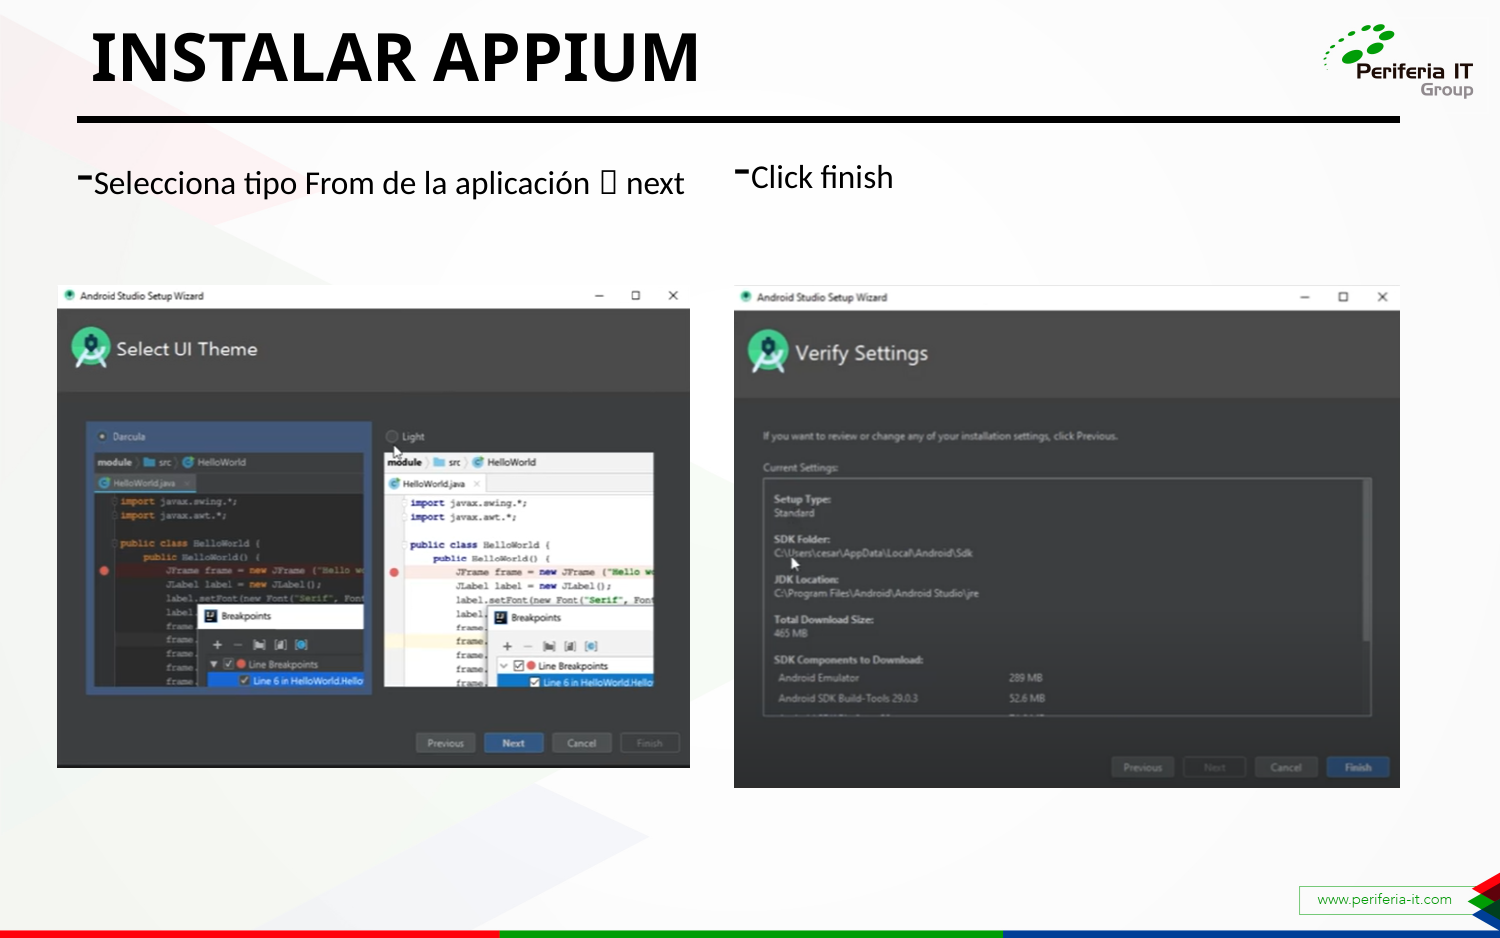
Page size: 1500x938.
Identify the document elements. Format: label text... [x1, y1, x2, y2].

text_box [1310, 17, 1489, 114]
text_box INSTALAR APPIUM [76, 1, 1140, 110]
picture [0, 0, 1500, 938]
text_box -Selecciona tipo From de la aplicación  next [57, 129, 715, 298]
text_box -Click finish [714, 122, 1372, 292]
